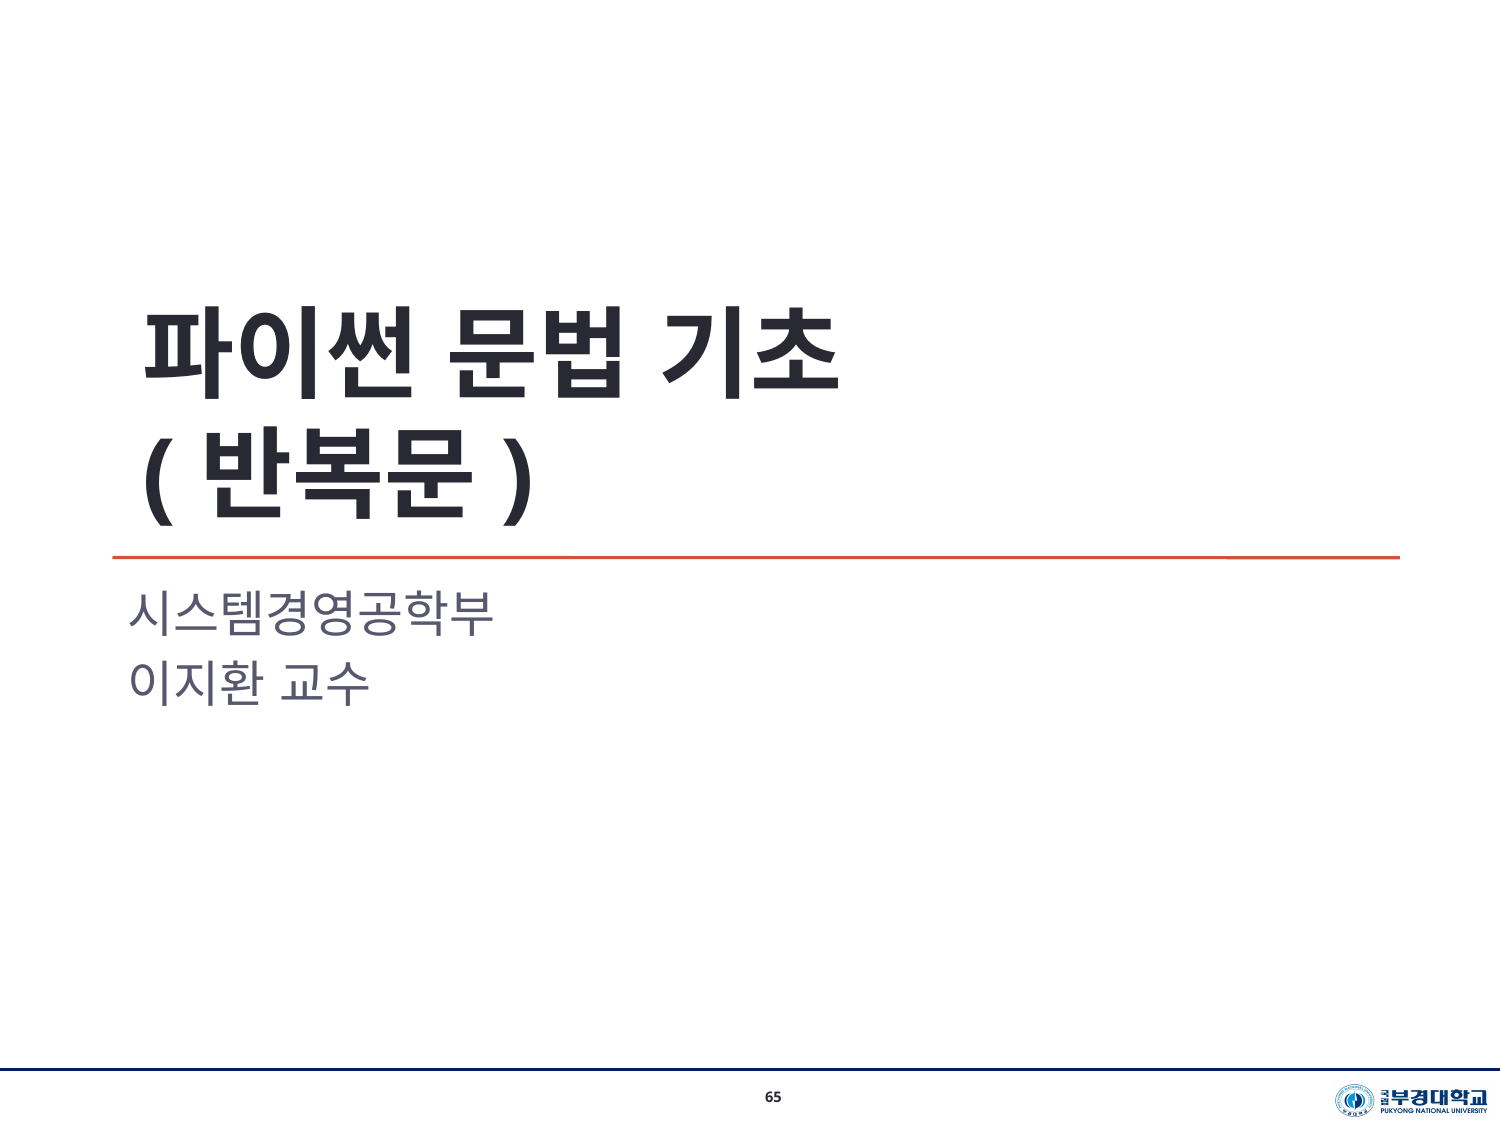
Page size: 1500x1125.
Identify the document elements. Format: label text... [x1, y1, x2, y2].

text_box 파이썬 문법 기초 (반복문) [128, 283, 1401, 538]
picture [1330, 1079, 1495, 1121]
subtitle 시스템경영공학부 이지환 교수 [112, 575, 1163, 863]
